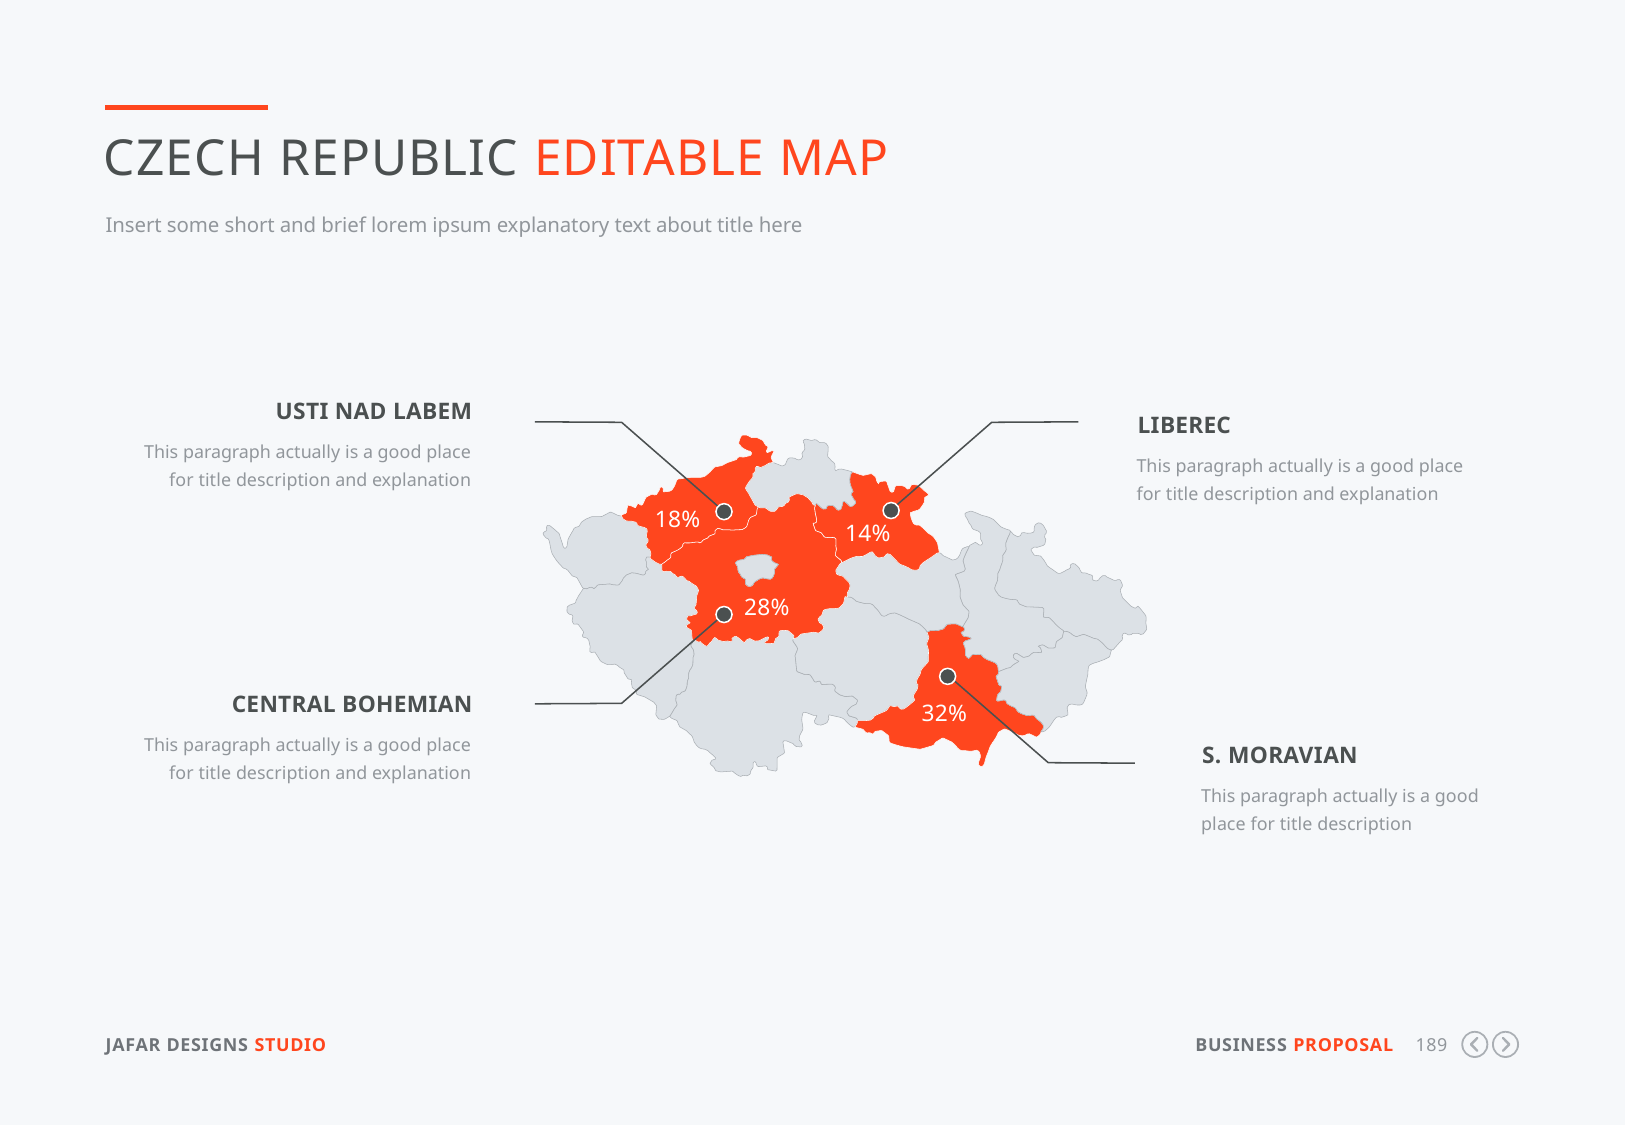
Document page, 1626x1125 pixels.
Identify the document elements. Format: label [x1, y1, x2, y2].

text_box [1201, 741, 1484, 836]
text_box [143, 397, 473, 491]
text_box [142, 690, 473, 785]
list [105, 209, 1519, 241]
text_box [534, 411, 1484, 777]
list [103, 125, 1518, 188]
